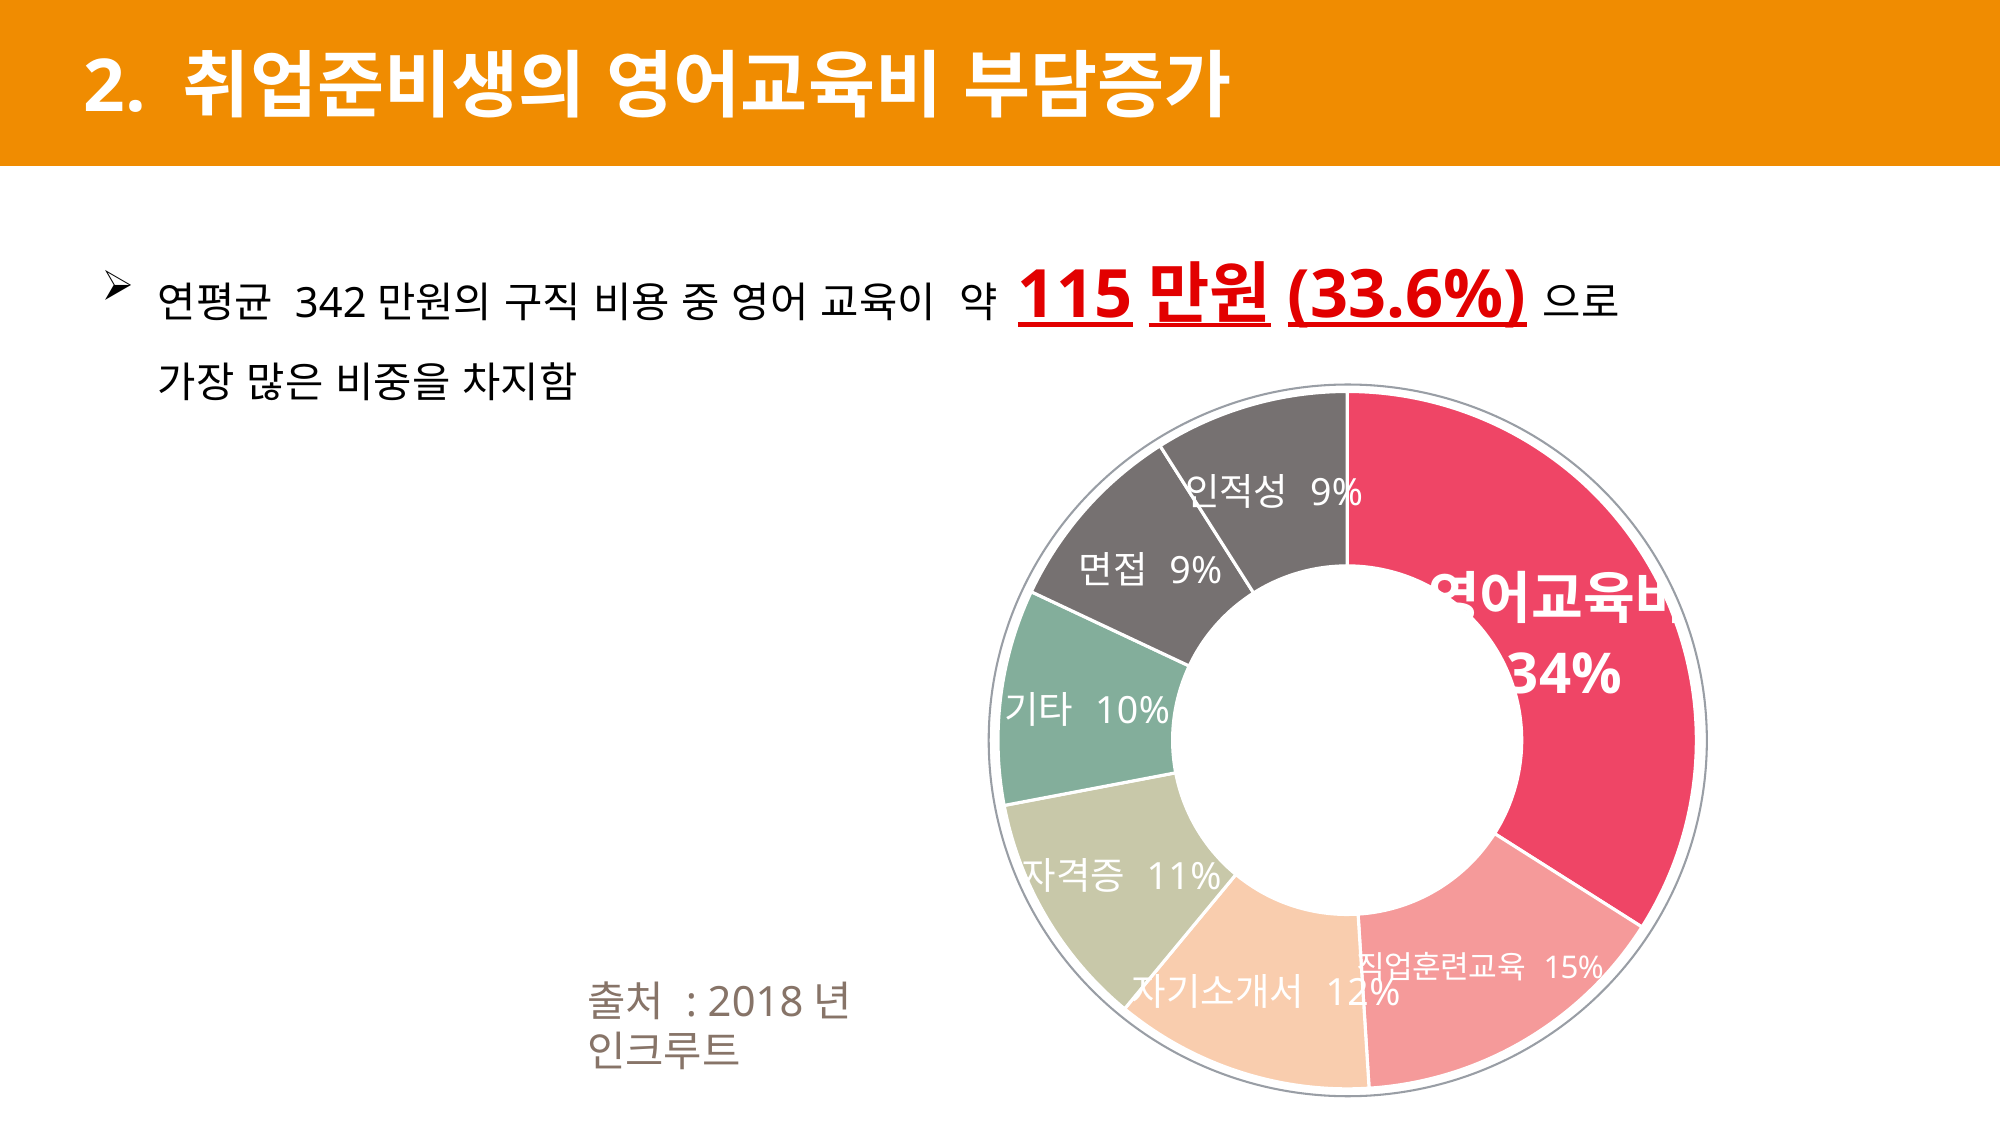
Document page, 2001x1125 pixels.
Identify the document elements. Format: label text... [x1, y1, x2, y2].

text_box 2. 취업준비생의 영어교육비 부담증가 [69, 31, 1506, 134]
chart [923, 389, 1772, 1091]
text_box 연평균 342만원의 구직 비용 중 영어 교육이 약 115만원(33.6%)으로 가장 많은 비중을 차지함 [86, 203, 1661, 414]
text_box 출처 : 2018년 인크루트 [572, 967, 923, 1083]
text_box [1284, 383, 1411, 389]
text_box [0, 0, 2000, 167]
text_box [1280, 1091, 1415, 1098]
